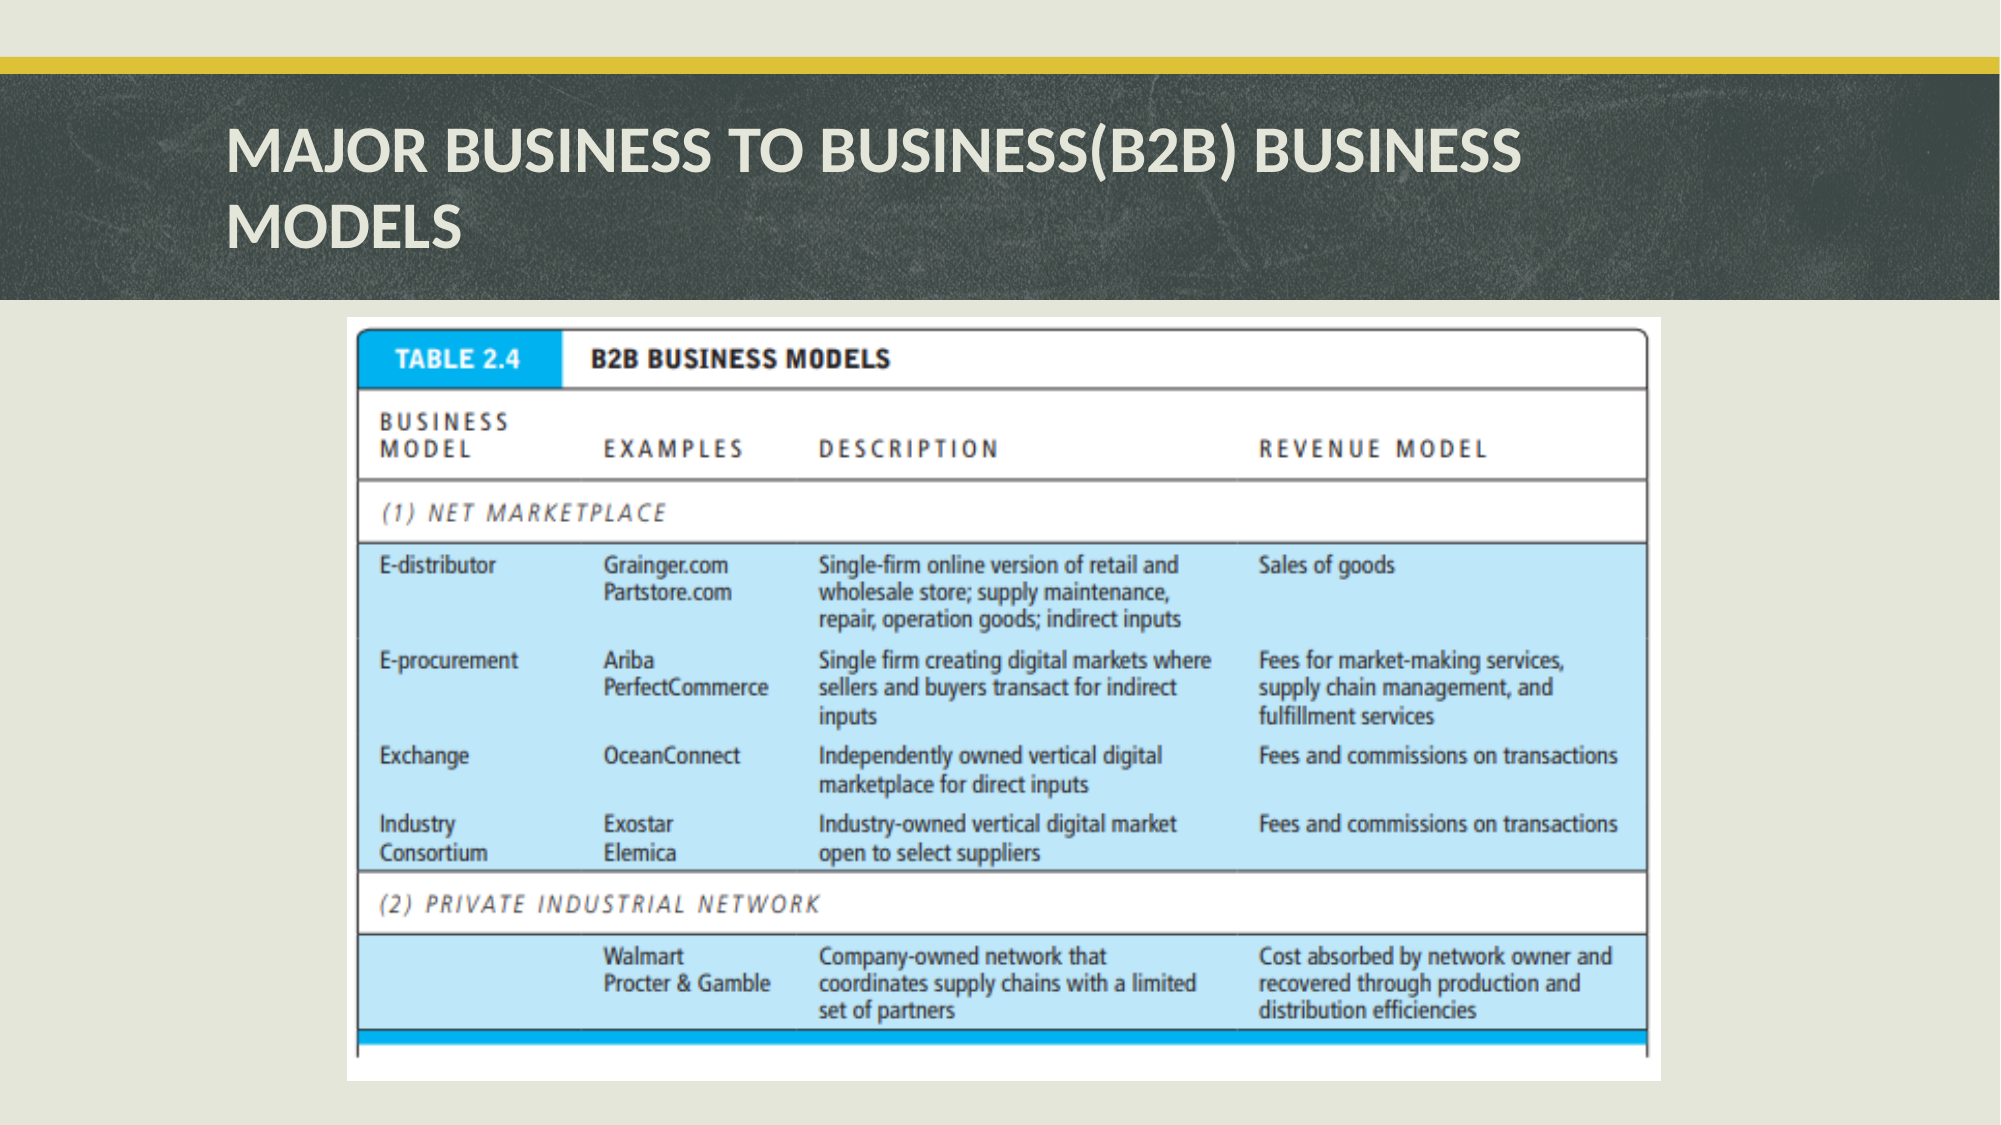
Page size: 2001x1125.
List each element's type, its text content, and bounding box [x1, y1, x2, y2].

picture [0, 74, 2000, 300]
title MAJOR BUSINESS TO BUSINESS(B2B) BUSINESS MODELS [210, 76, 1790, 300]
picture [347, 317, 1661, 1081]
